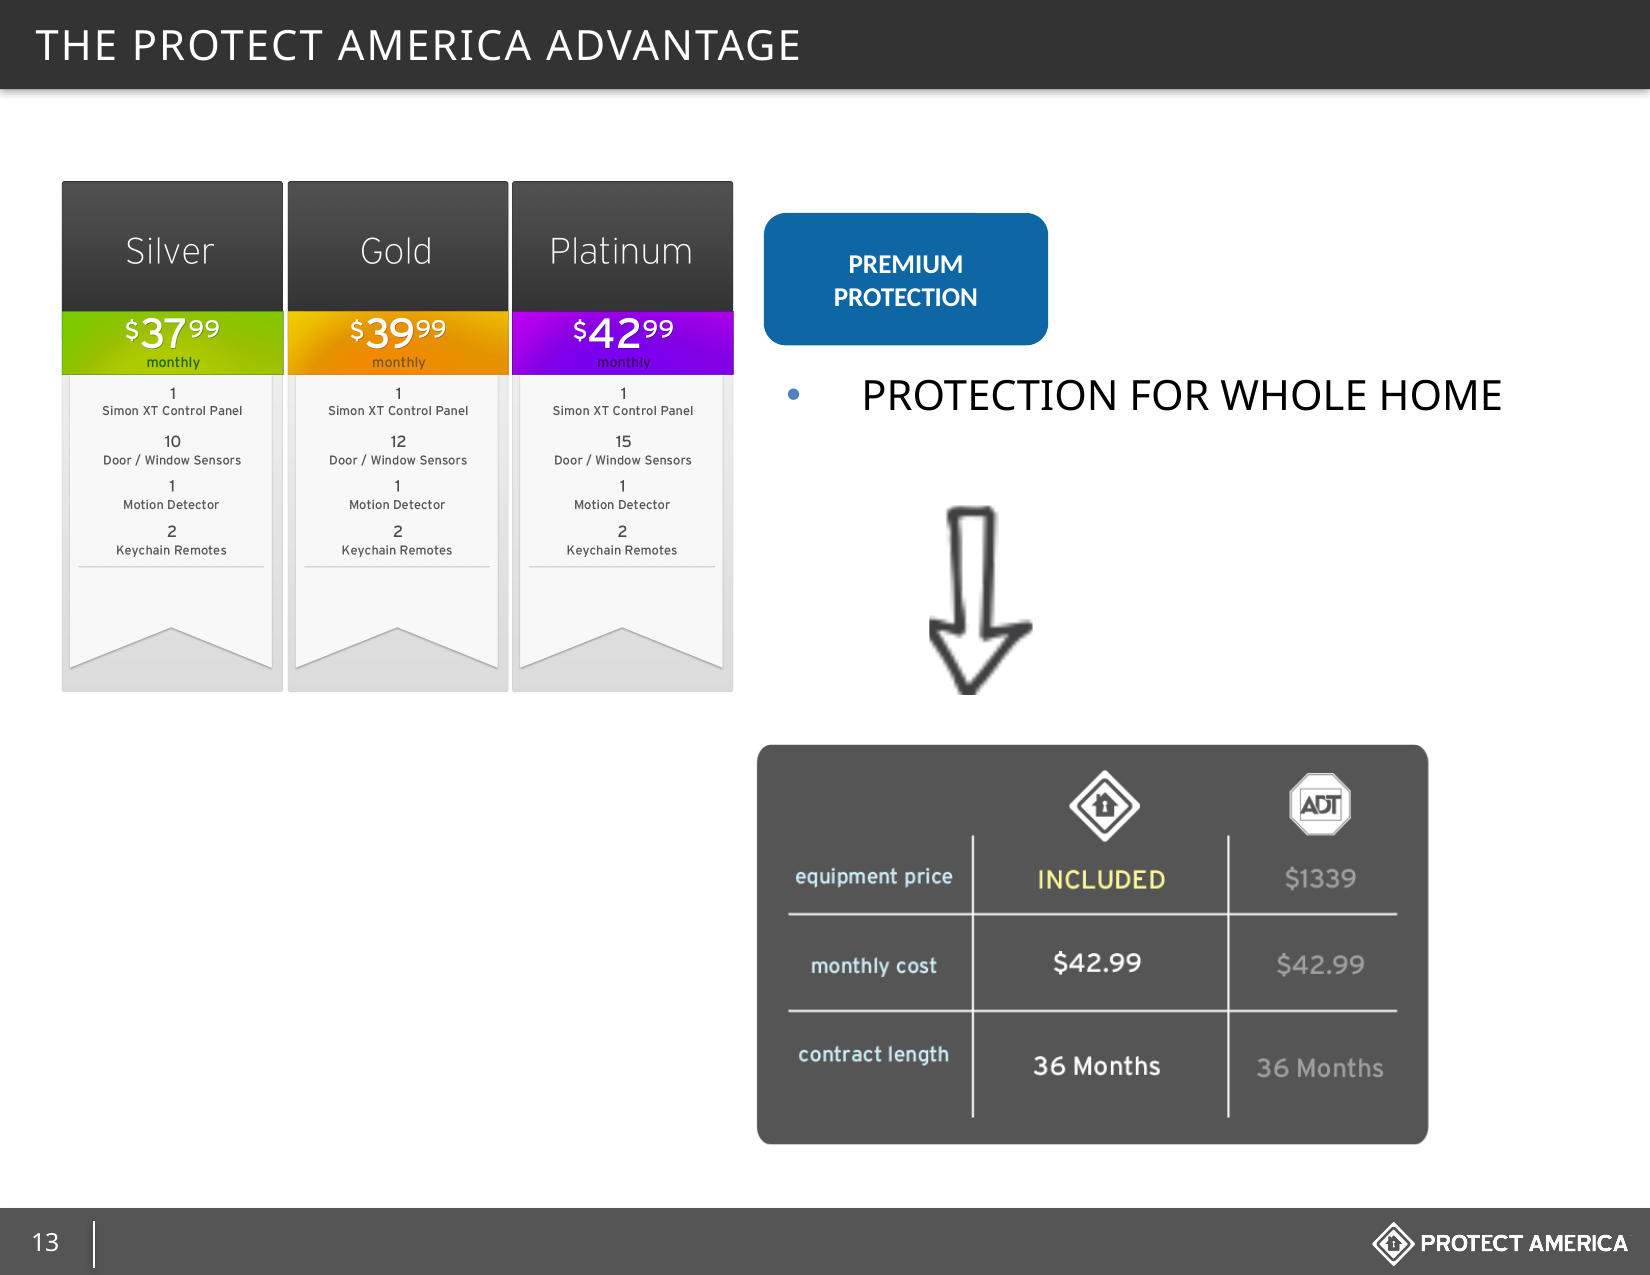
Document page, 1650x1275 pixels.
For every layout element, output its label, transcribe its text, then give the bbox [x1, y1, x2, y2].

picture [886, 547, 1076, 652]
picture [20, 106, 1462, 1181]
text_box PREMIUM PROTECTION [789, 210, 1051, 348]
text_box THE PROTECT AMERICA ADVANTAGE [20, 0, 1487, 89]
text_box PROTECTION FOR WHOLE HOME [789, 361, 1650, 427]
